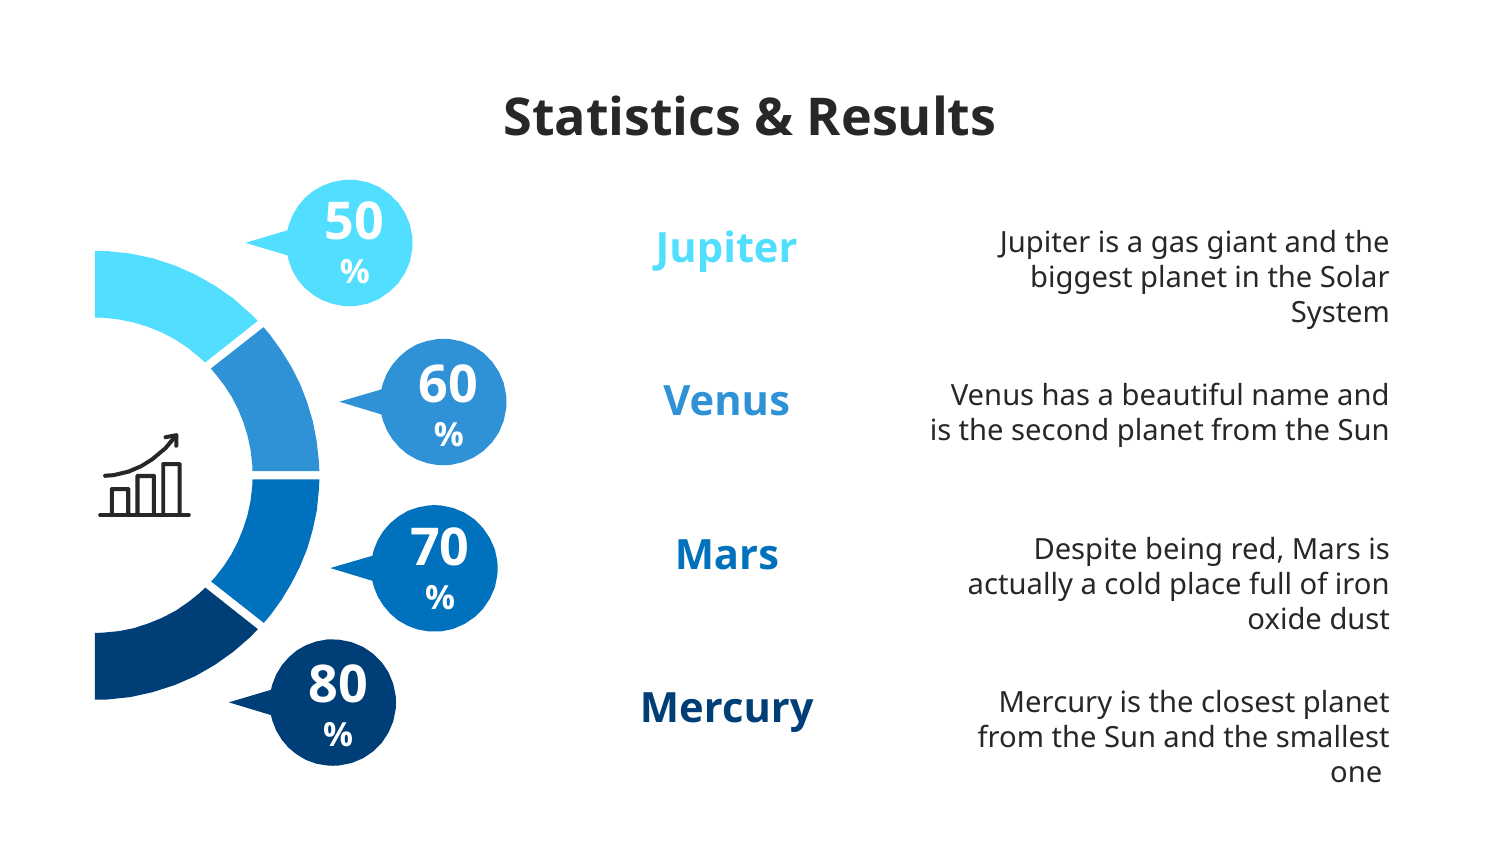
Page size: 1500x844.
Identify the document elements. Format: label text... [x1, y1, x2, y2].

text_box [296, 179, 402, 208]
text_box Venus has a beautiful name and is the second planet from the Sun [914, 361, 1405, 481]
text_box [245, 209, 407, 307]
text_box Mercury is the closest planet from the Sun and the smallest one [914, 668, 1405, 788]
text_box [228, 639, 389, 766]
text_box [94, 250, 258, 363]
text_box [211, 479, 320, 623]
text_box Venus [622, 359, 832, 438]
text_box Jupiter [622, 205, 832, 285]
text_box Jupiter is a gas giant and the biggest planet in the Solar System [914, 208, 1405, 328]
title Statistics & Results [75, 67, 1425, 150]
text_box Mercury [622, 665, 832, 745]
text_box [330, 505, 492, 632]
text_box Mars [622, 512, 832, 591]
text_box [339, 338, 499, 466]
text_box 80% [280, 671, 396, 732]
text_box [94, 587, 258, 700]
text_box Despite being red, Mars is actually a cold place full of iron oxide dust [914, 515, 1405, 635]
text_box 70% [382, 534, 498, 596]
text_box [97, 432, 192, 518]
text_box 60% [390, 371, 507, 433]
text_box [210, 327, 320, 472]
text_box 50% [296, 208, 413, 270]
